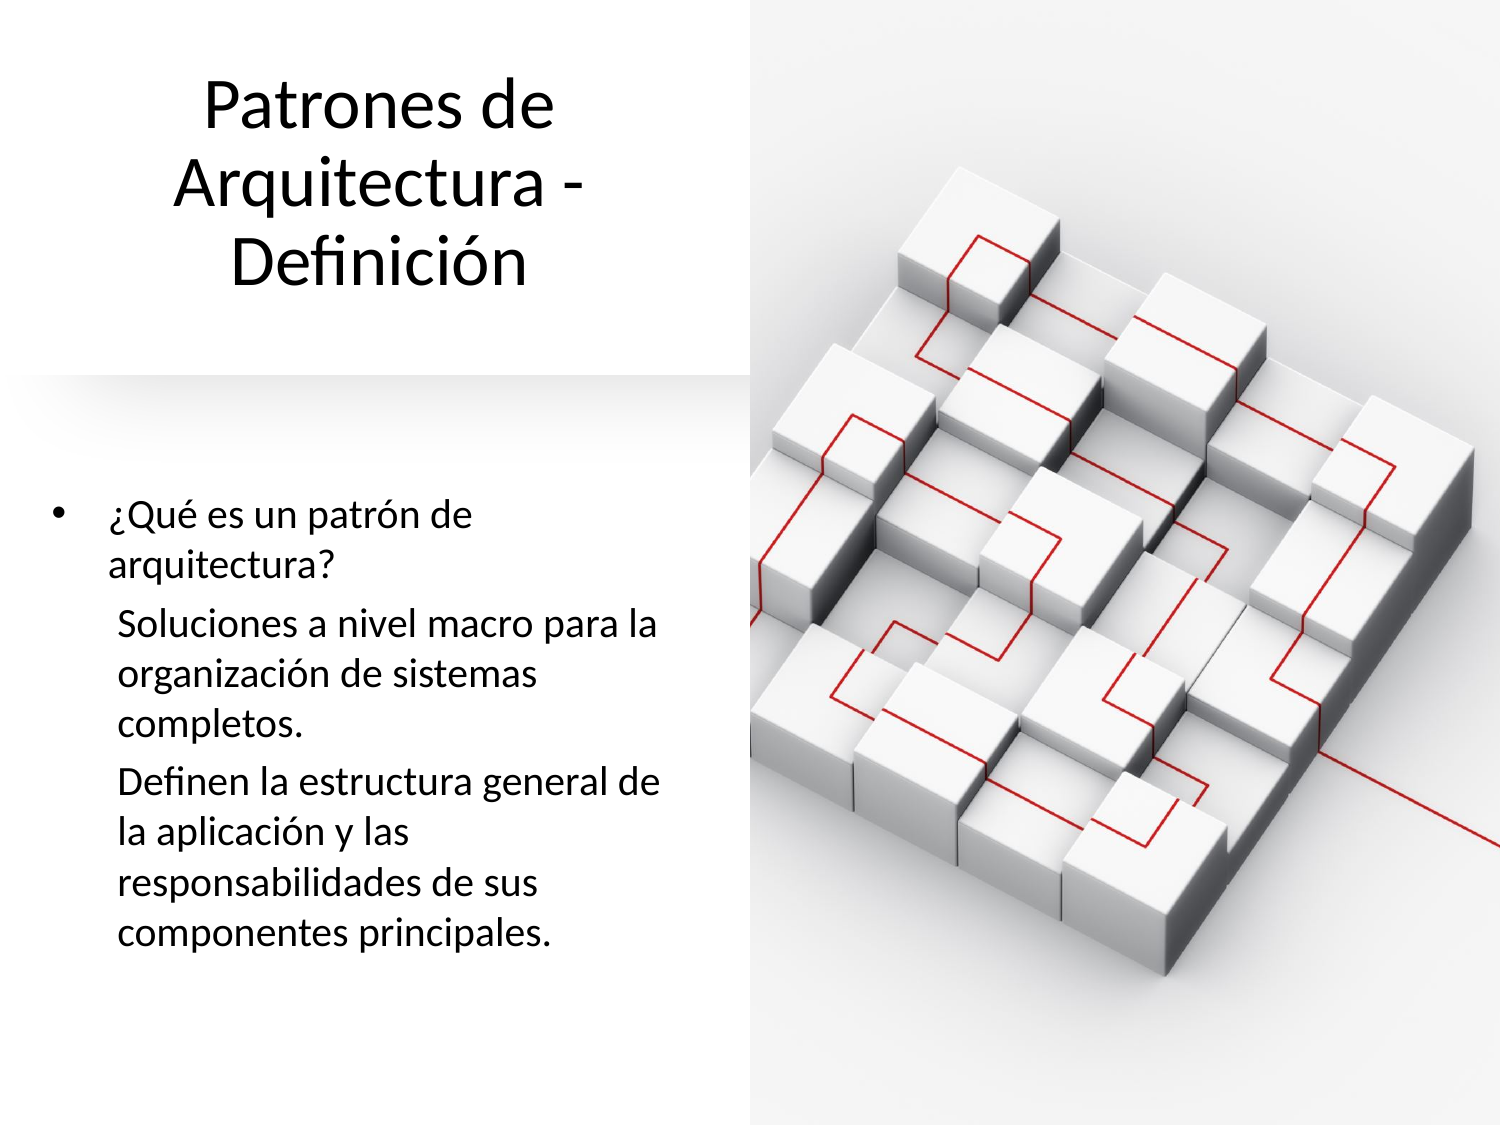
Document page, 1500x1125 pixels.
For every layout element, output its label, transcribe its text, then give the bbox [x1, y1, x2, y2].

text_box [0, 377, 744, 1125]
title Patrones de Arquitectura - Definición [93, 50, 666, 317]
text_box [0, 0, 747, 377]
picture [749, 0, 1500, 1125]
list ¿Qué es un patrón de arquitectura? Soluciones a nivel macro para la organización de sistemas completos. Definen la estructura general de la aplicación y las responsabilidades de sus componentes principales. [36, 409, 692, 1032]
